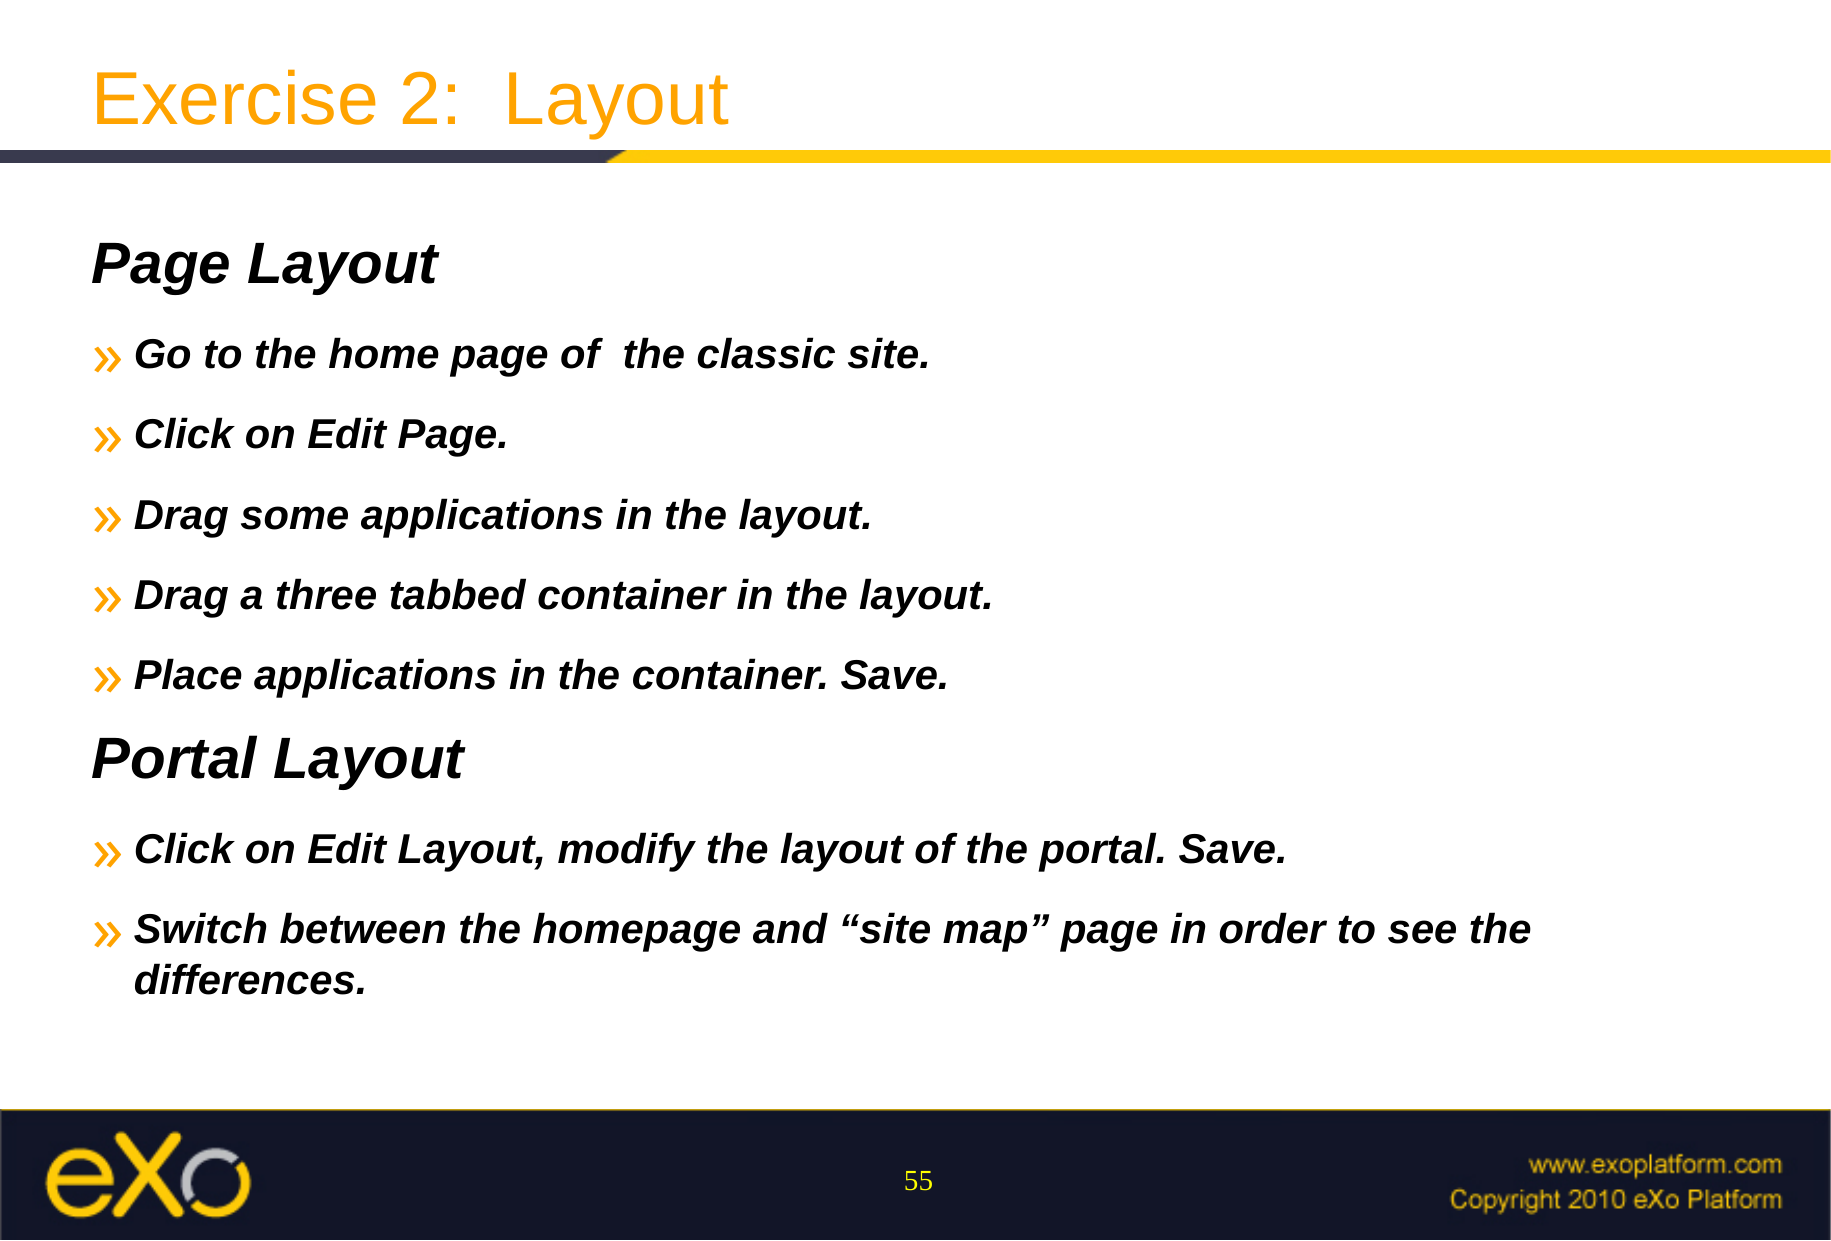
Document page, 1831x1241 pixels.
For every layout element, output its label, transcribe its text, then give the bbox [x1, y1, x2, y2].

text_box Page Layout Go to the home page of the classic site. Click on Edit Page. Drag some applications in the layout. Drag a three tabbed container in the layout. Place applications in the container. Save. Portal Layout Click on Edit Layout, modify the layout of the portal. Save. Switch between the homepage and “site map” page in order to see the differences. [91, 232, 1739, 1070]
picture [0, 150, 1831, 163]
text_box Exercise 2: Layout [91, 49, 1739, 151]
picture [0, 1109, 1831, 1240]
